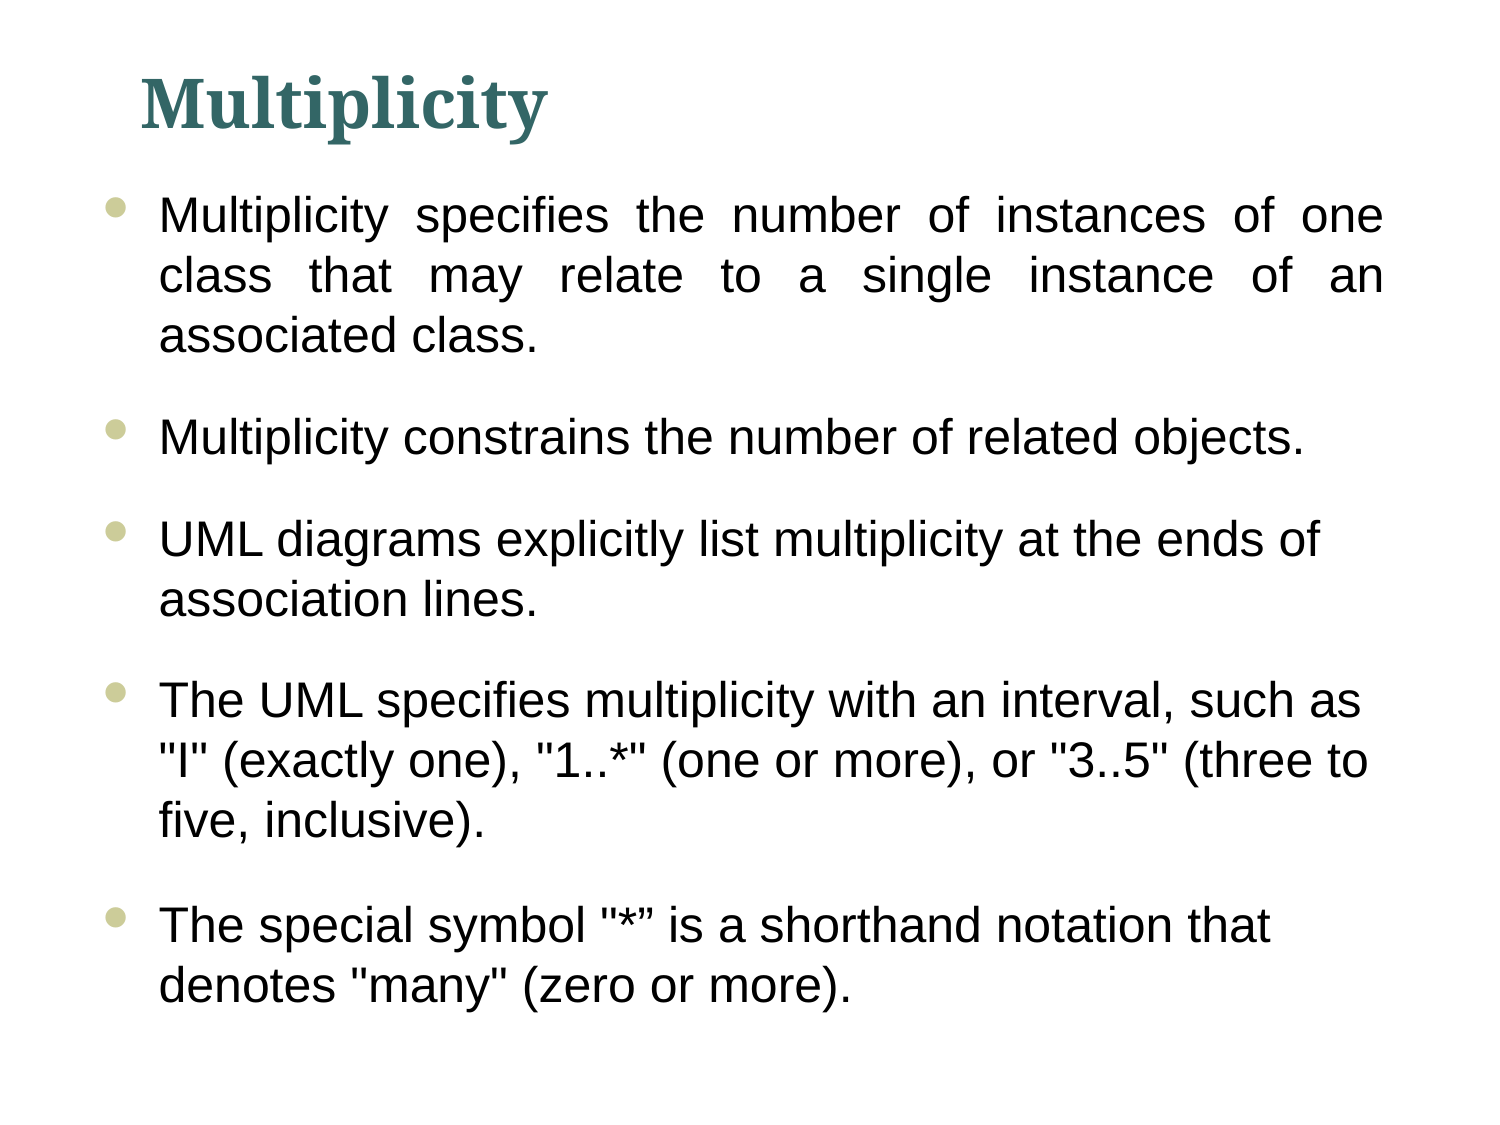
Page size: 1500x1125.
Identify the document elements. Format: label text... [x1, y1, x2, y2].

title Multiplicity [125, 0, 1388, 150]
list Multiplicity specifies the number of instances of one class that may relate to a single instance of an associated class. Multiplicity constrains the number of related objects. UML diagrams explicitly list multiplicity at the ends of association lines. The UML specifies multiplicity with an interval, such as "I" (exactly one), "1..*" (one or more), or "3..5" (three to five, inclusive). The special symbol "*” is a shorthand notation that denotes "many" (zero or more). [87, 174, 1400, 838]
